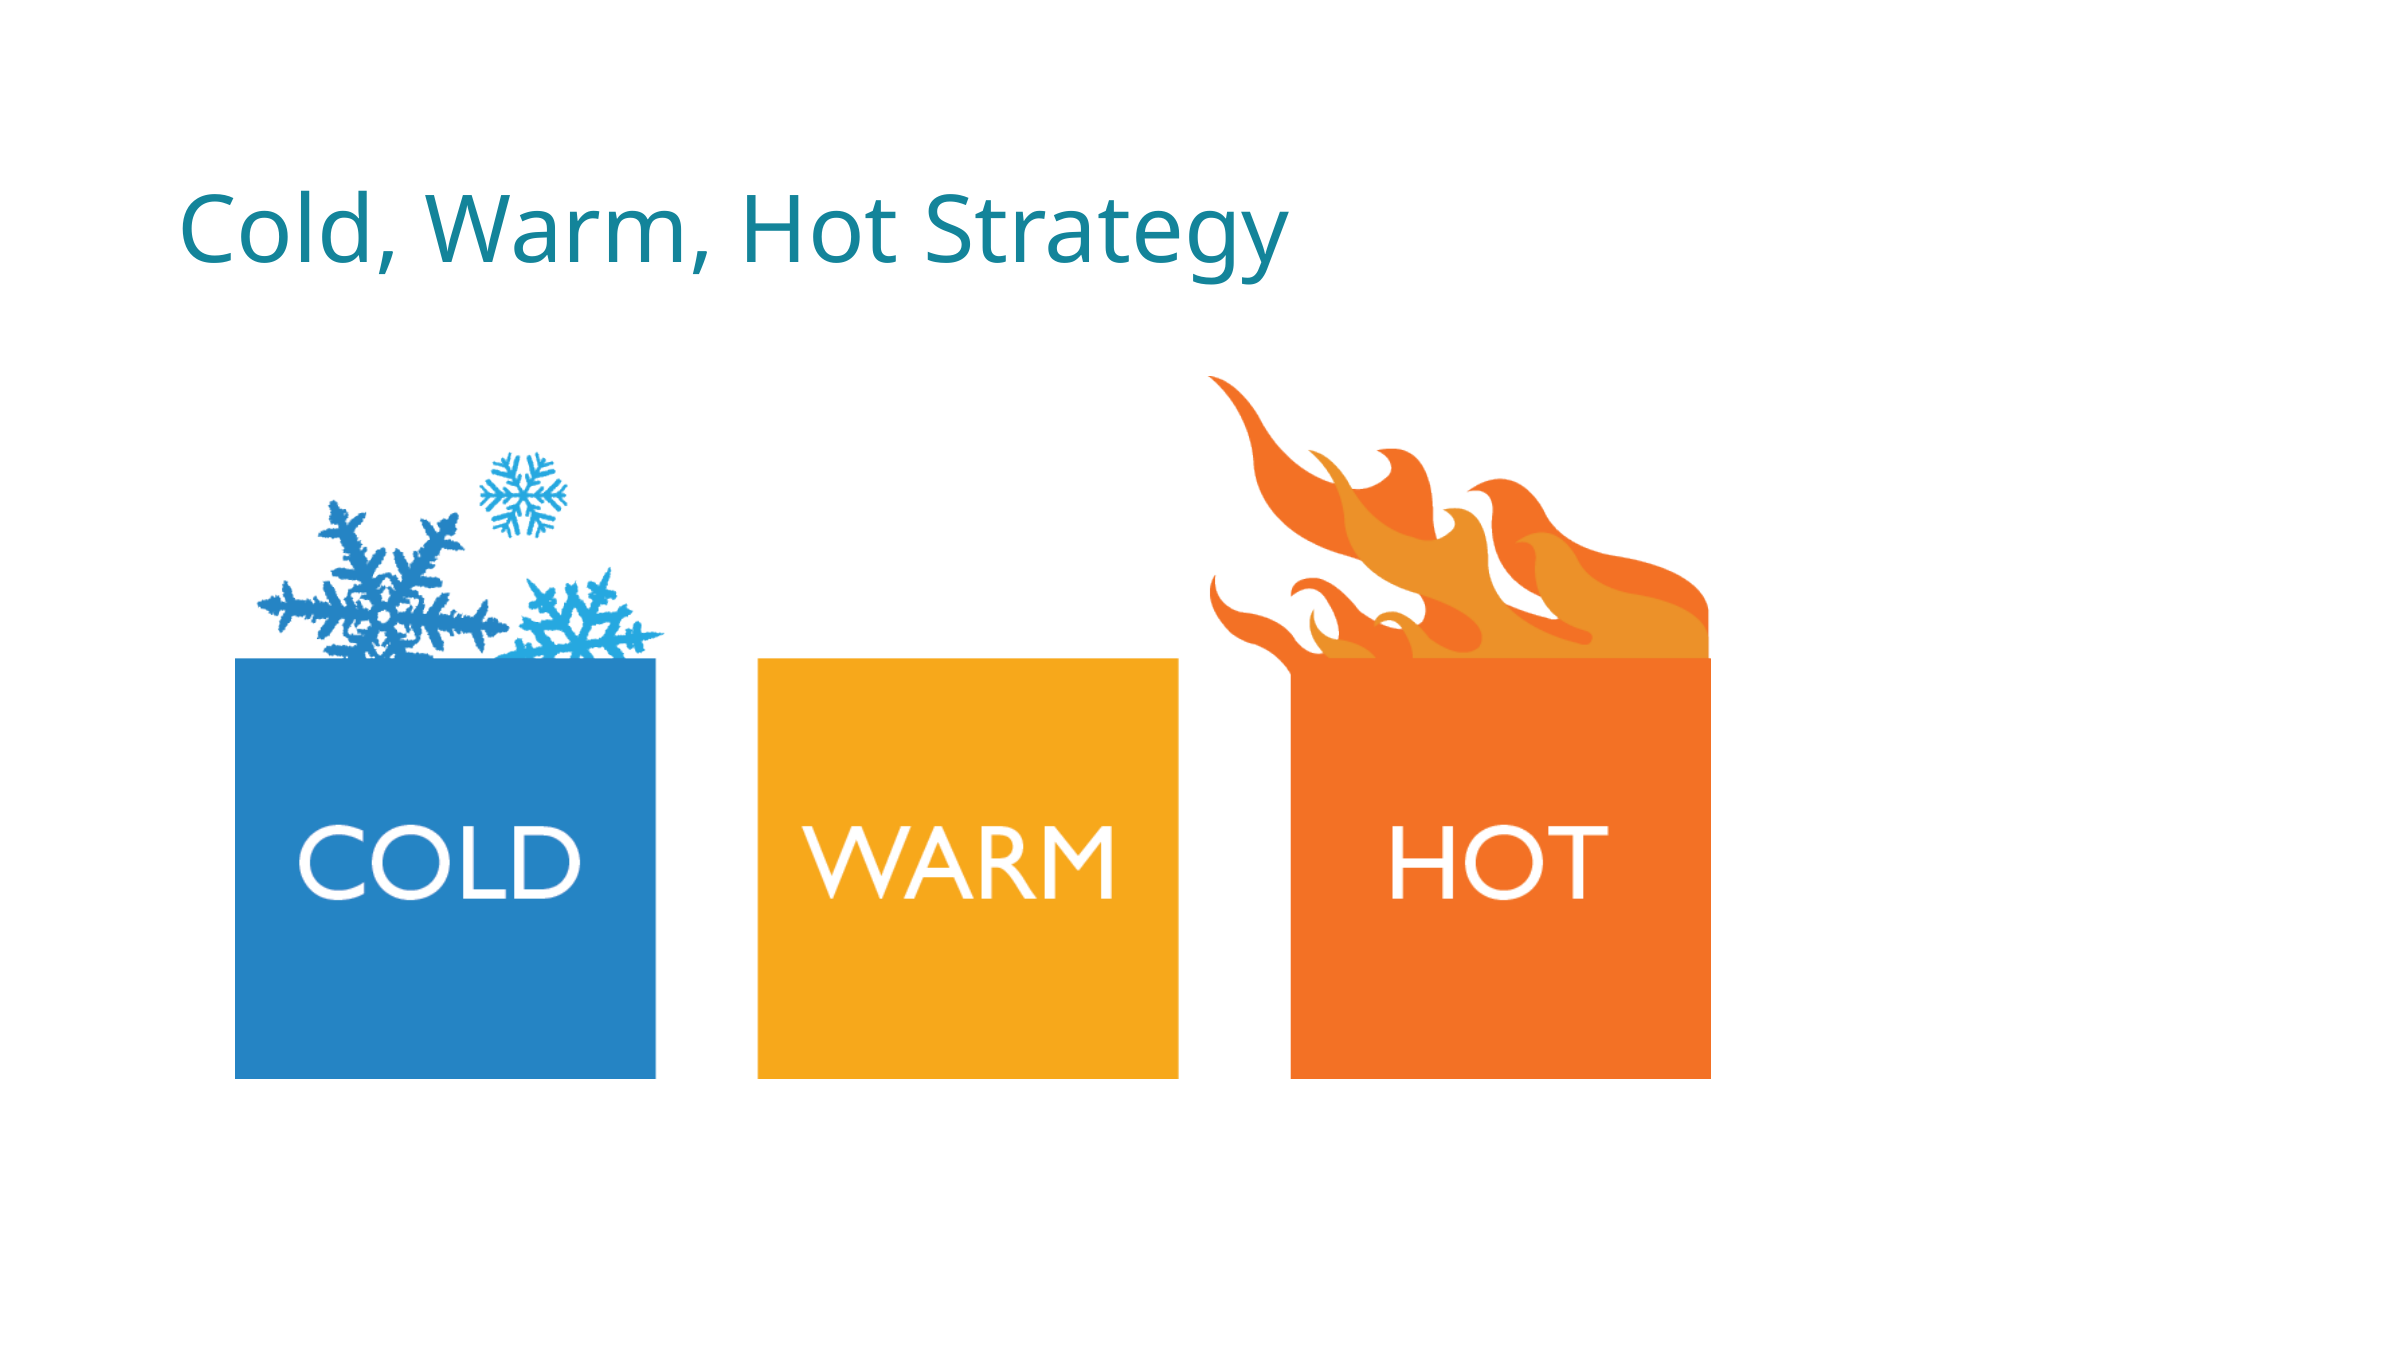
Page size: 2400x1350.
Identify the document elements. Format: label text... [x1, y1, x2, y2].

picture [235, 376, 1712, 1079]
text_box Cold, Warm, Hot Strategy [162, 173, 1818, 351]
